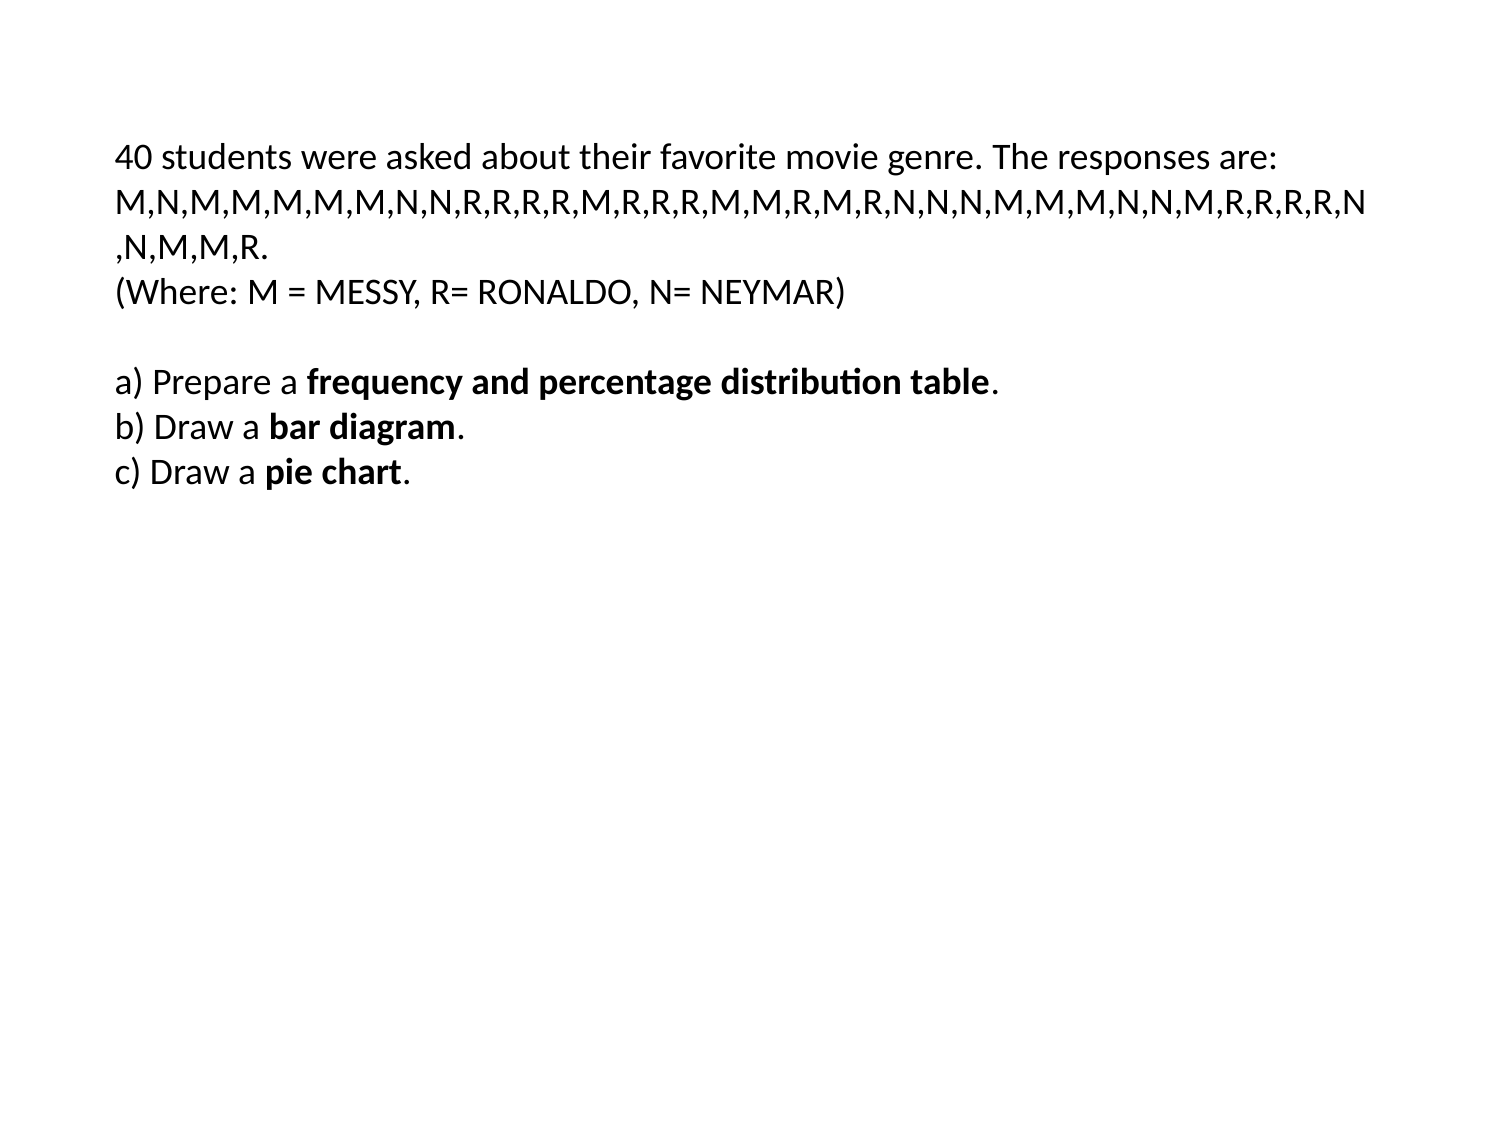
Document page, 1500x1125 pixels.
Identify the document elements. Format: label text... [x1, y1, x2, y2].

text_box 40 students were asked about their favorite movie genre. The responses are: M,N,M,M,M,M,M,N,N,R,R,R,R,M,R,R,R,M,M,R,M,R,N,N,N,M,M,M,N,N,M,R,R,R,R,N,N,M,M,R. (Where: M = MESSY, R= RONALDO, N= NEYMAR) a) Prepare a frequency and percentage distribution table. b) Draw a bar diagram. c) Draw a pie chart. [99, 124, 1388, 500]
